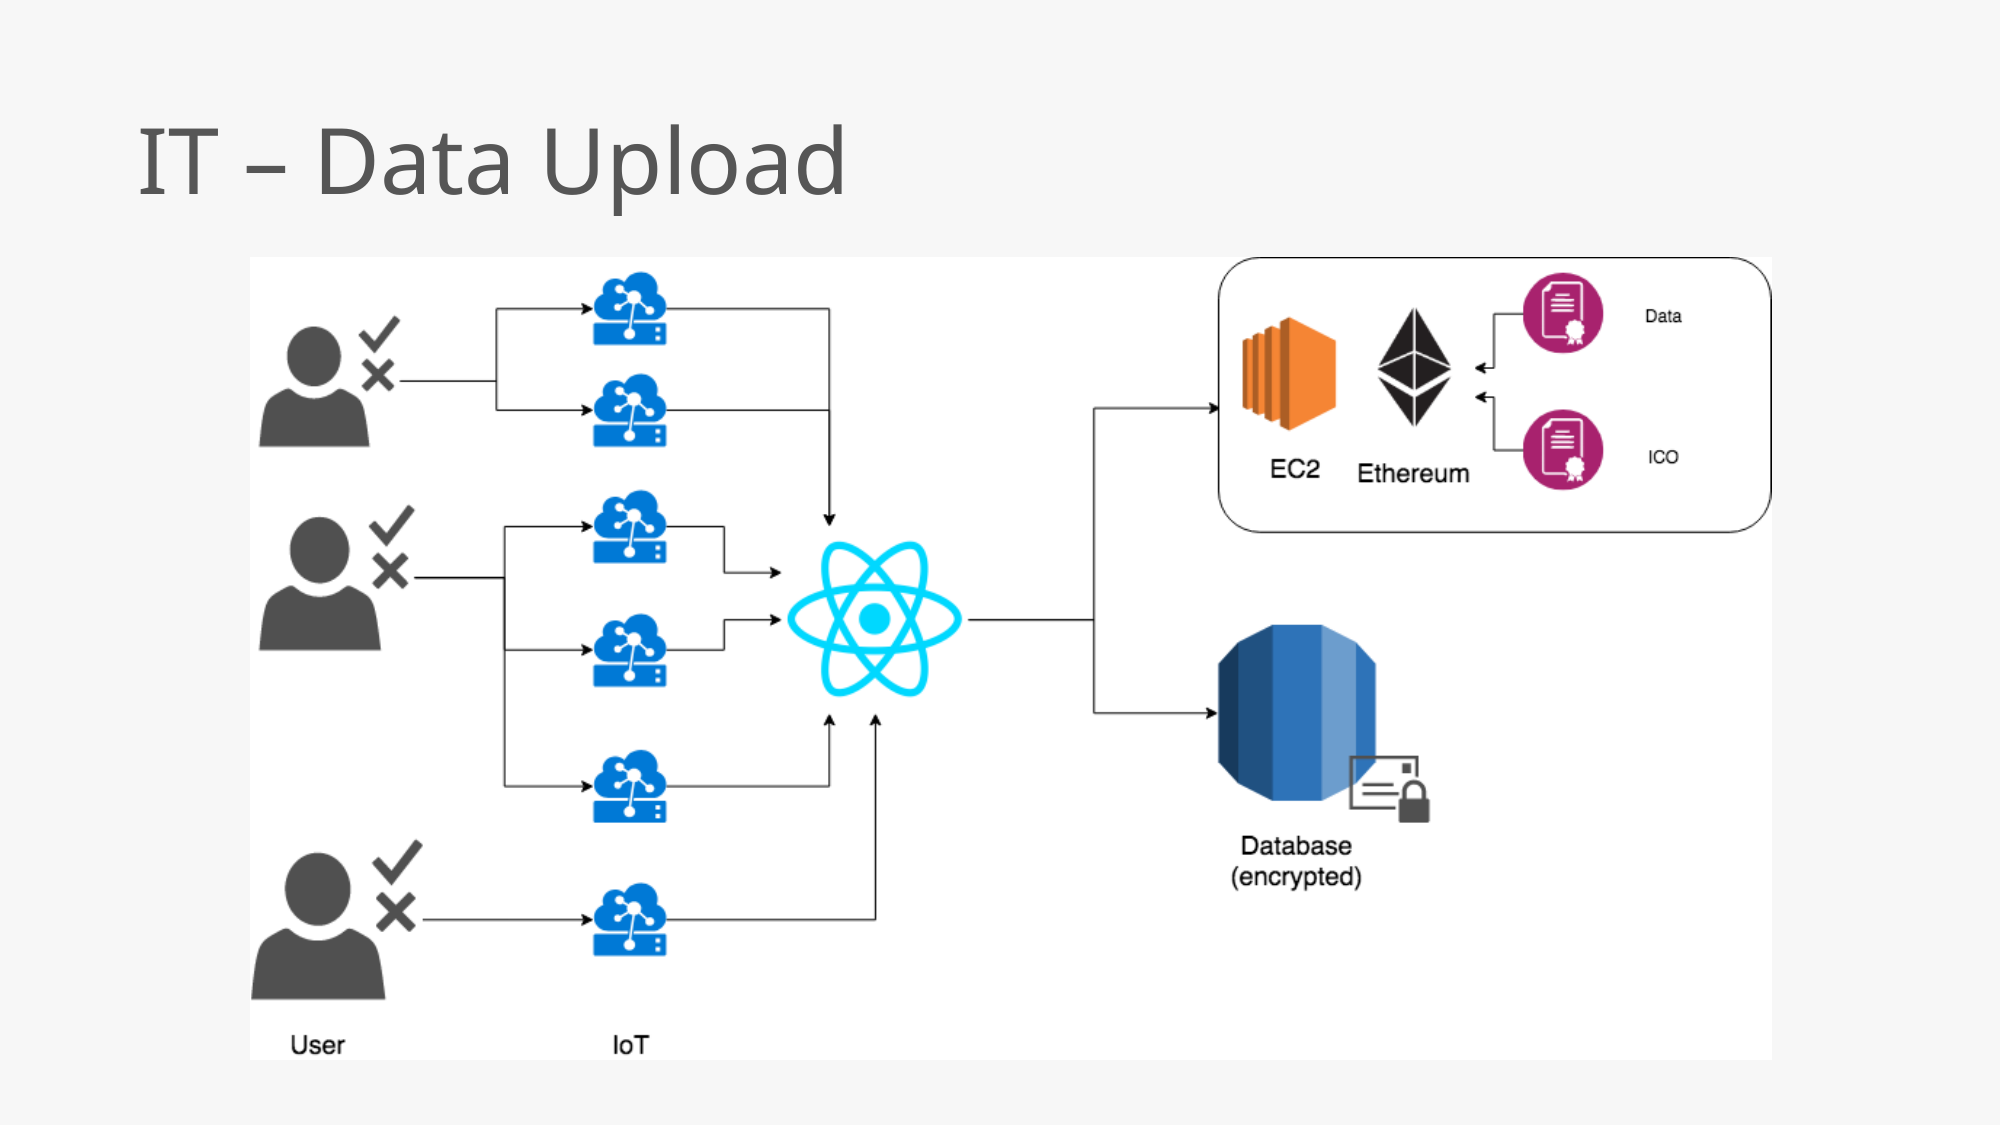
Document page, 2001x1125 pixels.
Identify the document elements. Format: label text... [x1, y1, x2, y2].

list IT – Data Upload [137, 108, 873, 224]
picture [250, 257, 1772, 1060]
